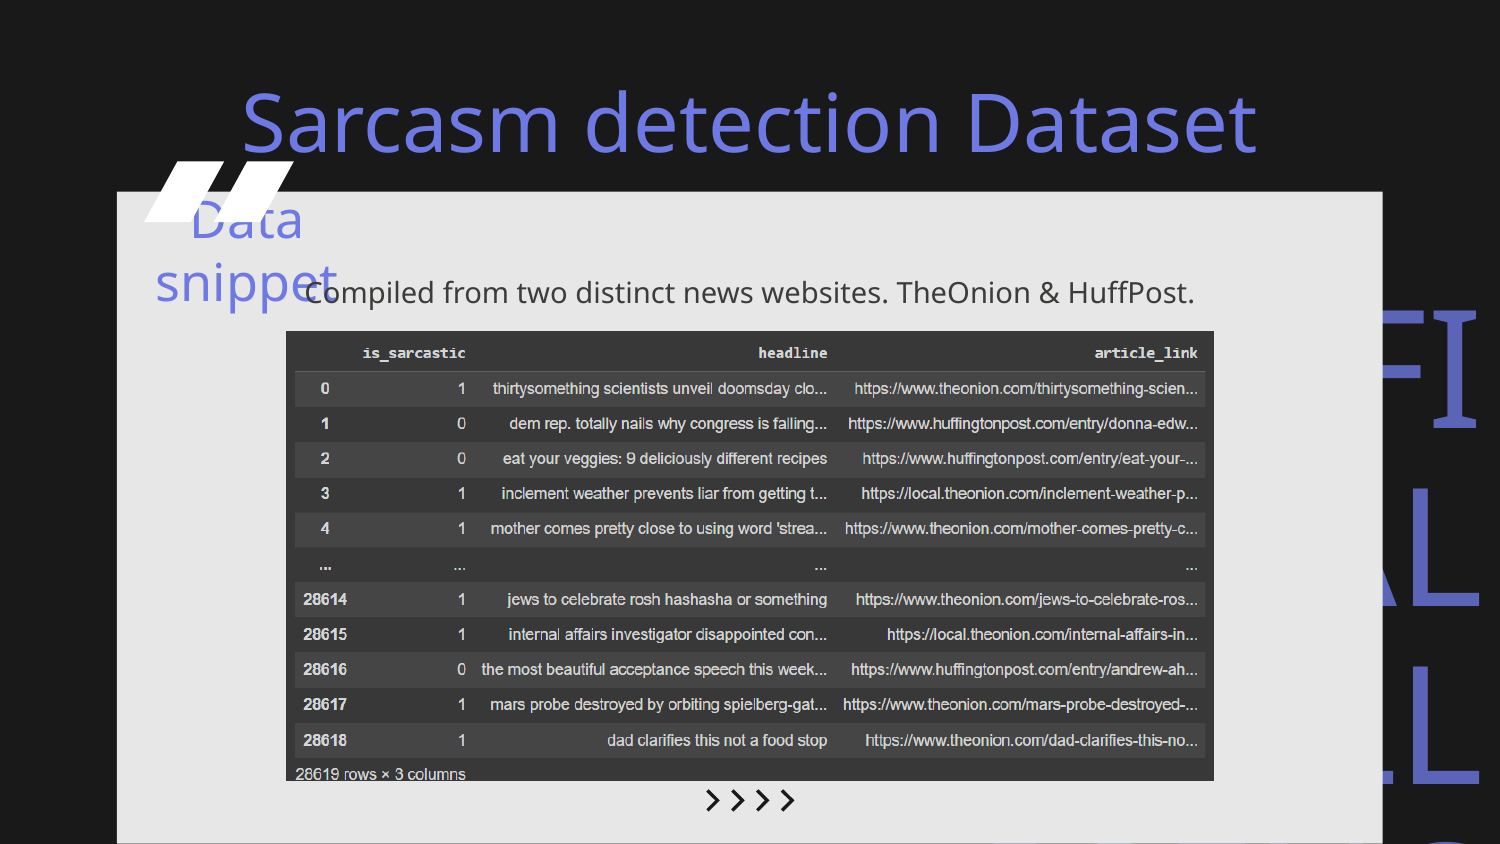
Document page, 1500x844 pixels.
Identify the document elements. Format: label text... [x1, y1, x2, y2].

text_box Compiled from two distinct news websites. TheOnion & HuffPost. [102, 238, 1398, 346]
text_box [143, 161, 295, 223]
title Sarcasm detection Dataset [118, 72, 1382, 167]
text_box Data snippet [81, 222, 413, 277]
picture [286, 331, 1214, 781]
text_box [705, 790, 795, 812]
